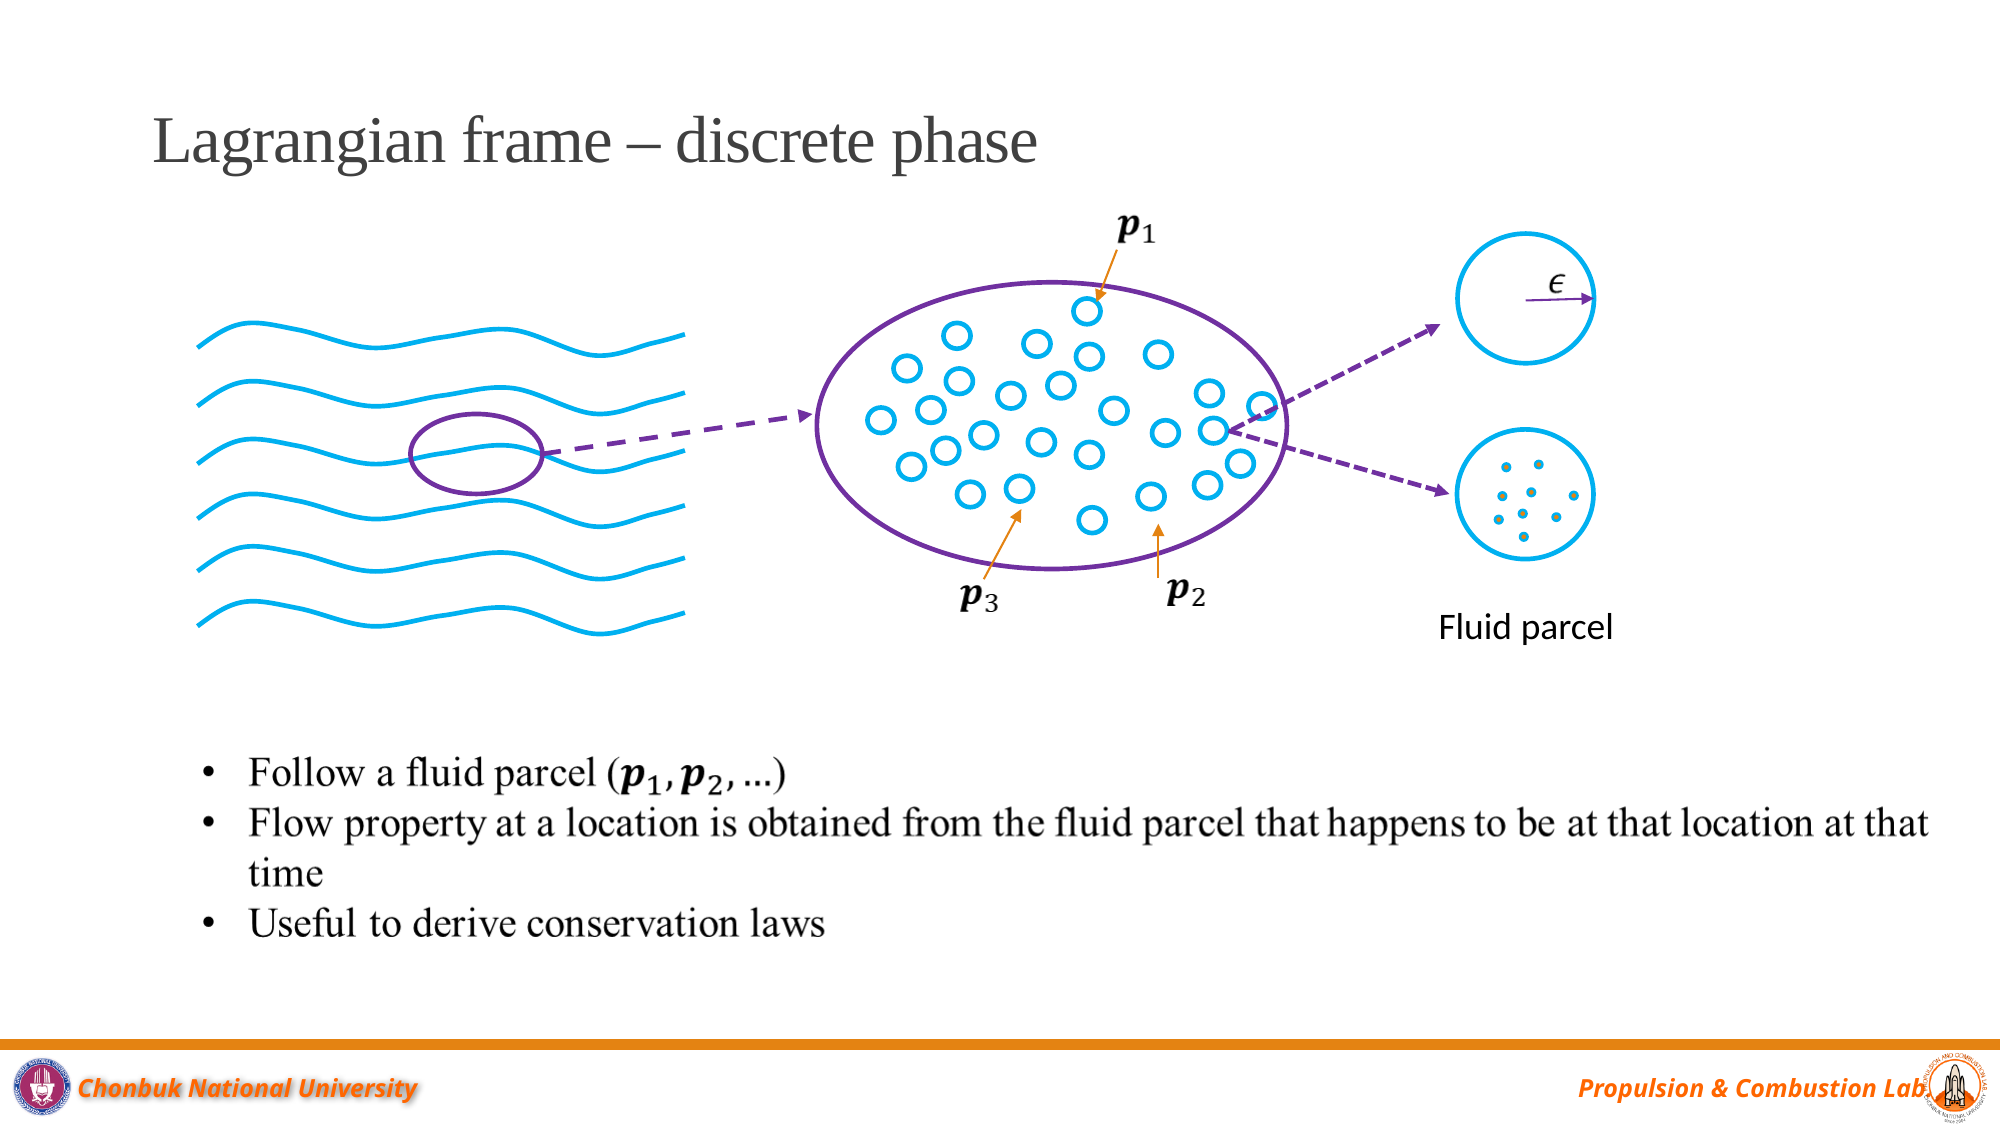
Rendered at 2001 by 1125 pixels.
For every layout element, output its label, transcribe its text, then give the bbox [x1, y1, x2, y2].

text_box [186, 738, 1960, 956]
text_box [983, 508, 1022, 580]
picture [9, 1054, 74, 1119]
text_box [1097, 191, 1177, 230]
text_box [196, 233, 1631, 656]
picture [1910, 1040, 1999, 1125]
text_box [1095, 249, 1118, 303]
text_box Lagrangian frame – discrete phase [137, 59, 1863, 184]
